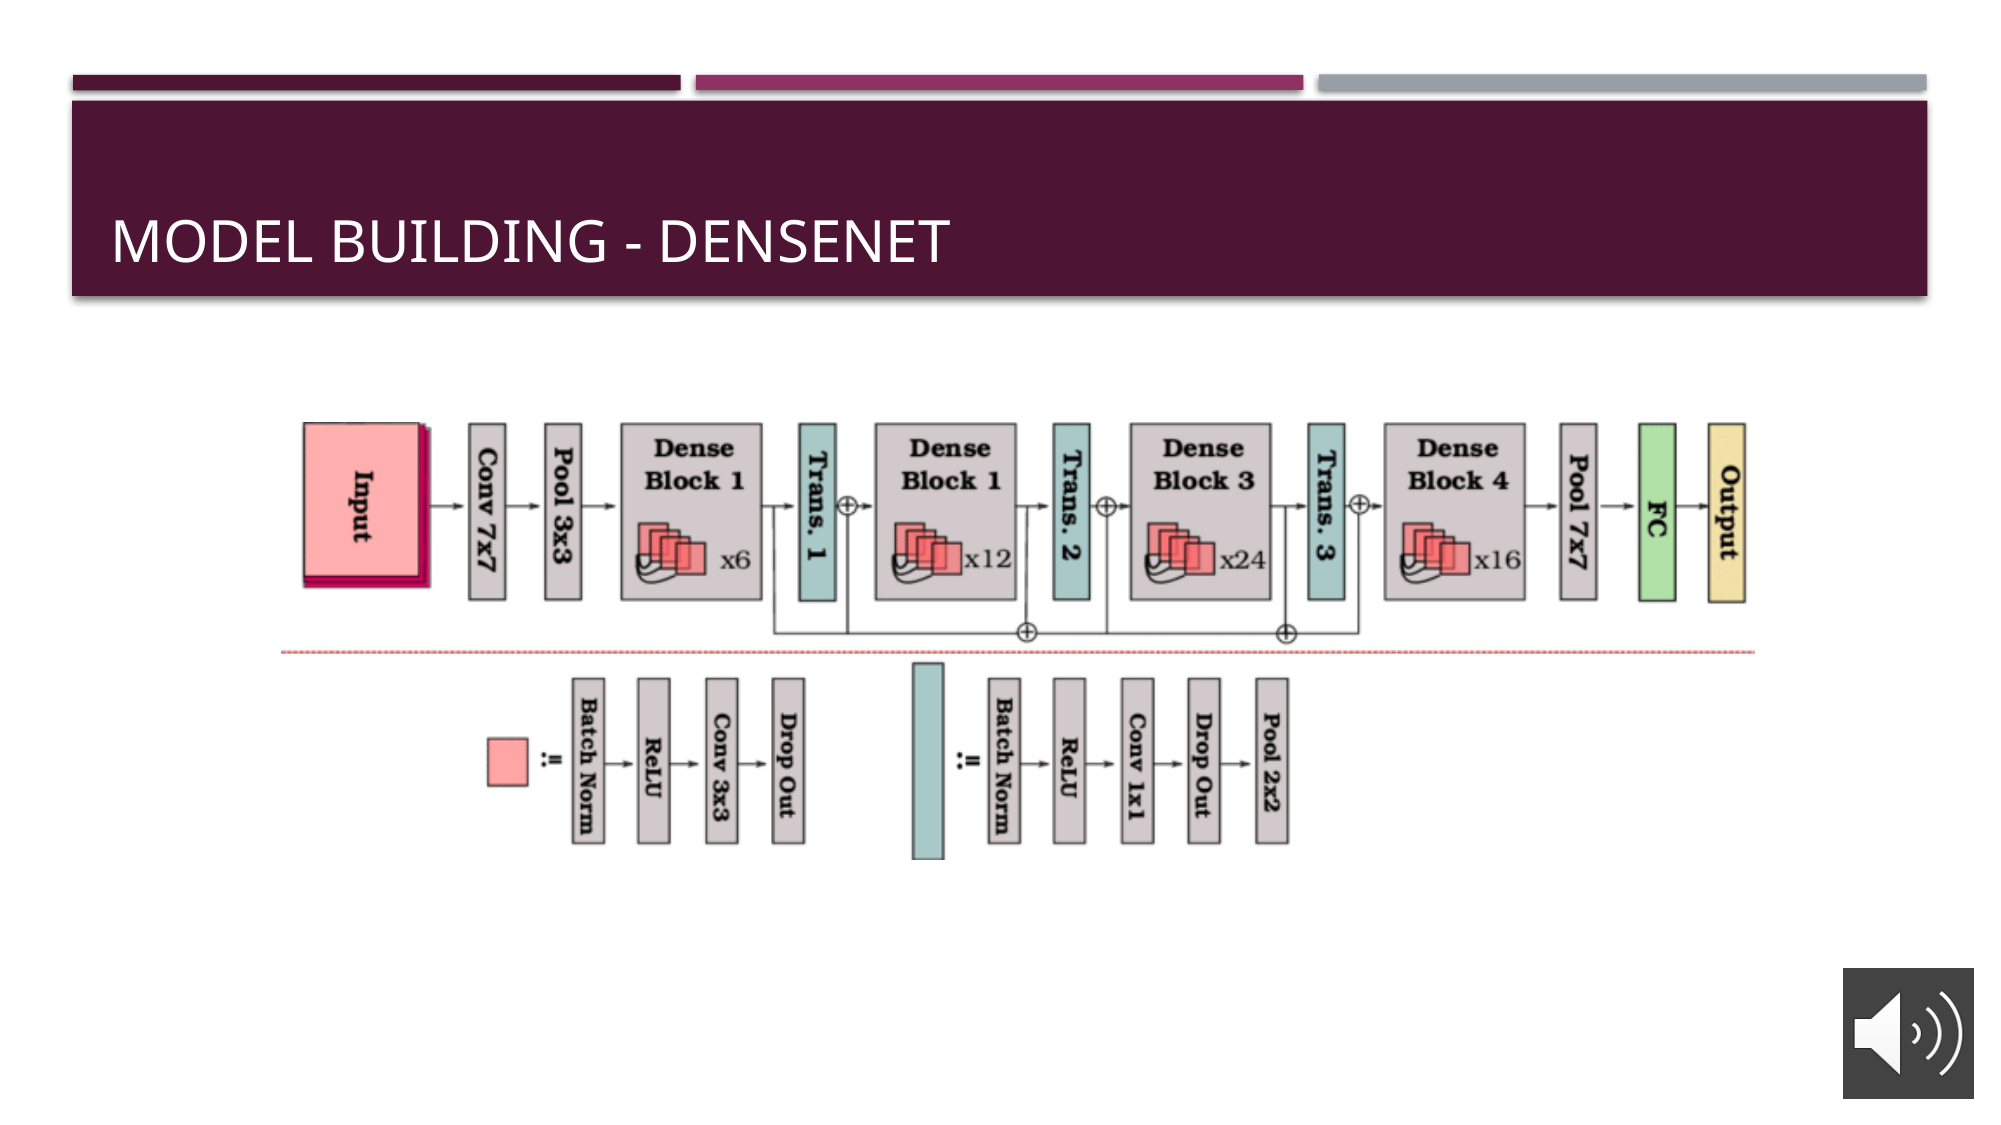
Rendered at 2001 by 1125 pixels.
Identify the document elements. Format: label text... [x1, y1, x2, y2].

picture [1841, 966, 1976, 1101]
picture [280, 421, 1756, 860]
title Model Building - DENSENET [95, 115, 1905, 282]
